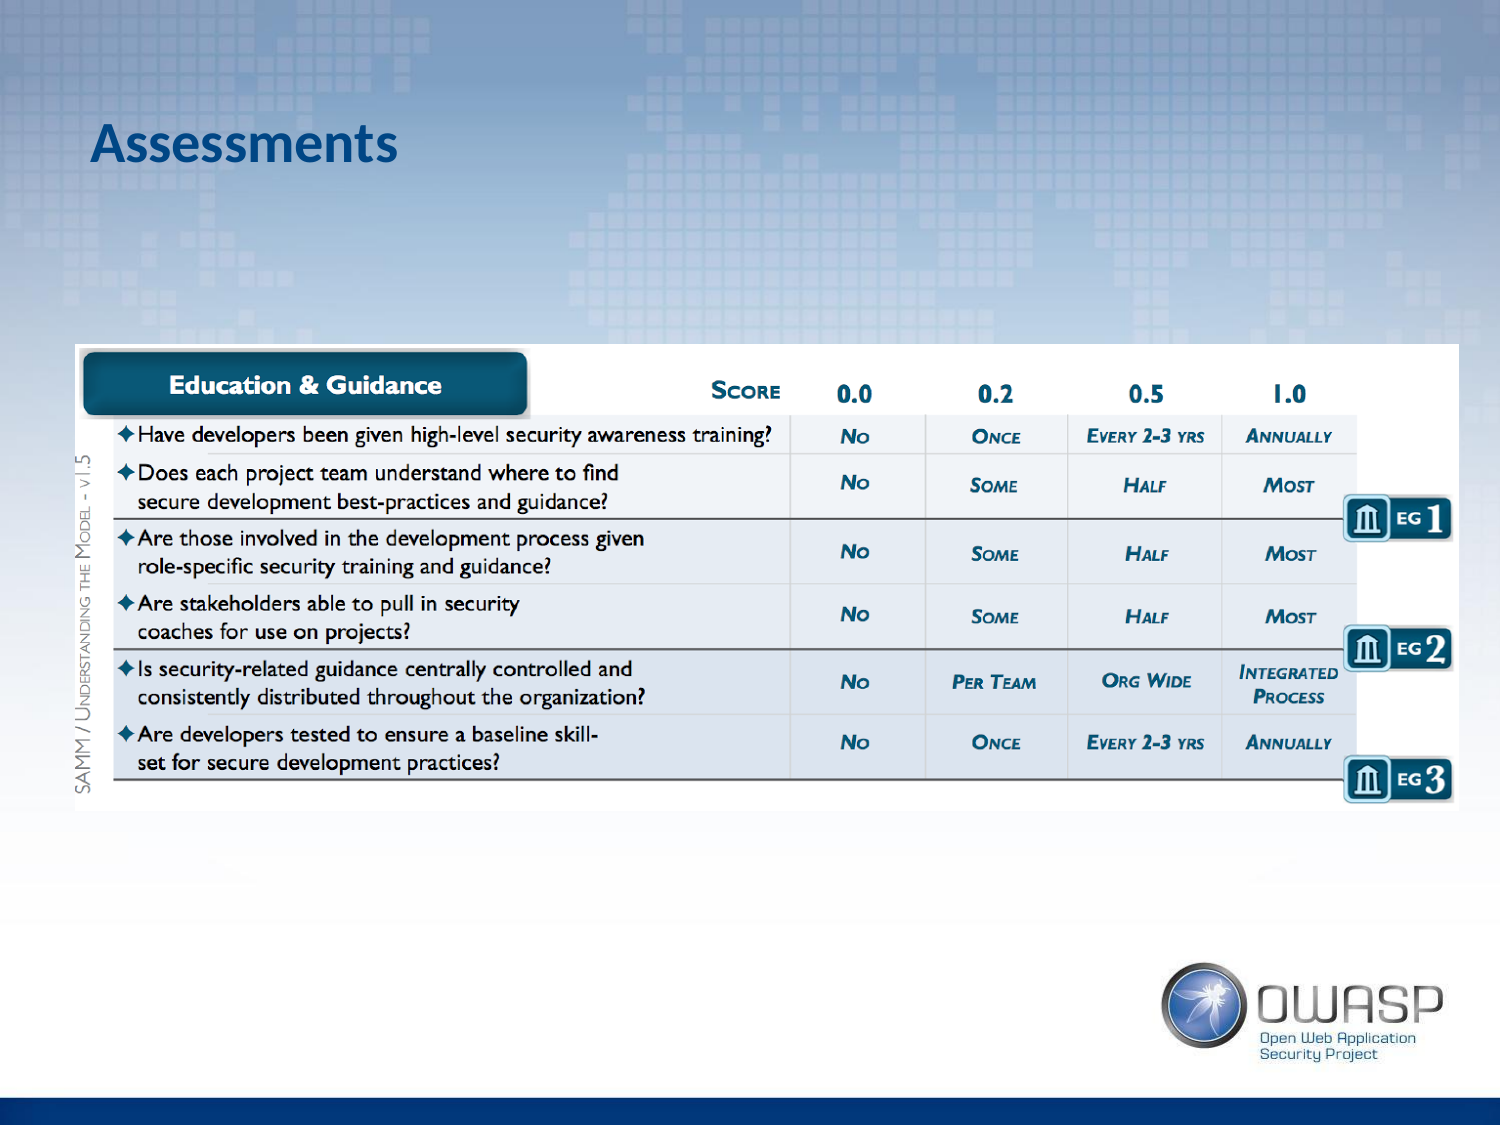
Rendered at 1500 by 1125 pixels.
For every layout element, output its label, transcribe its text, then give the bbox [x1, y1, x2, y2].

picture [0, 0, 1500, 1125]
title Assessments [75, 45, 1425, 233]
